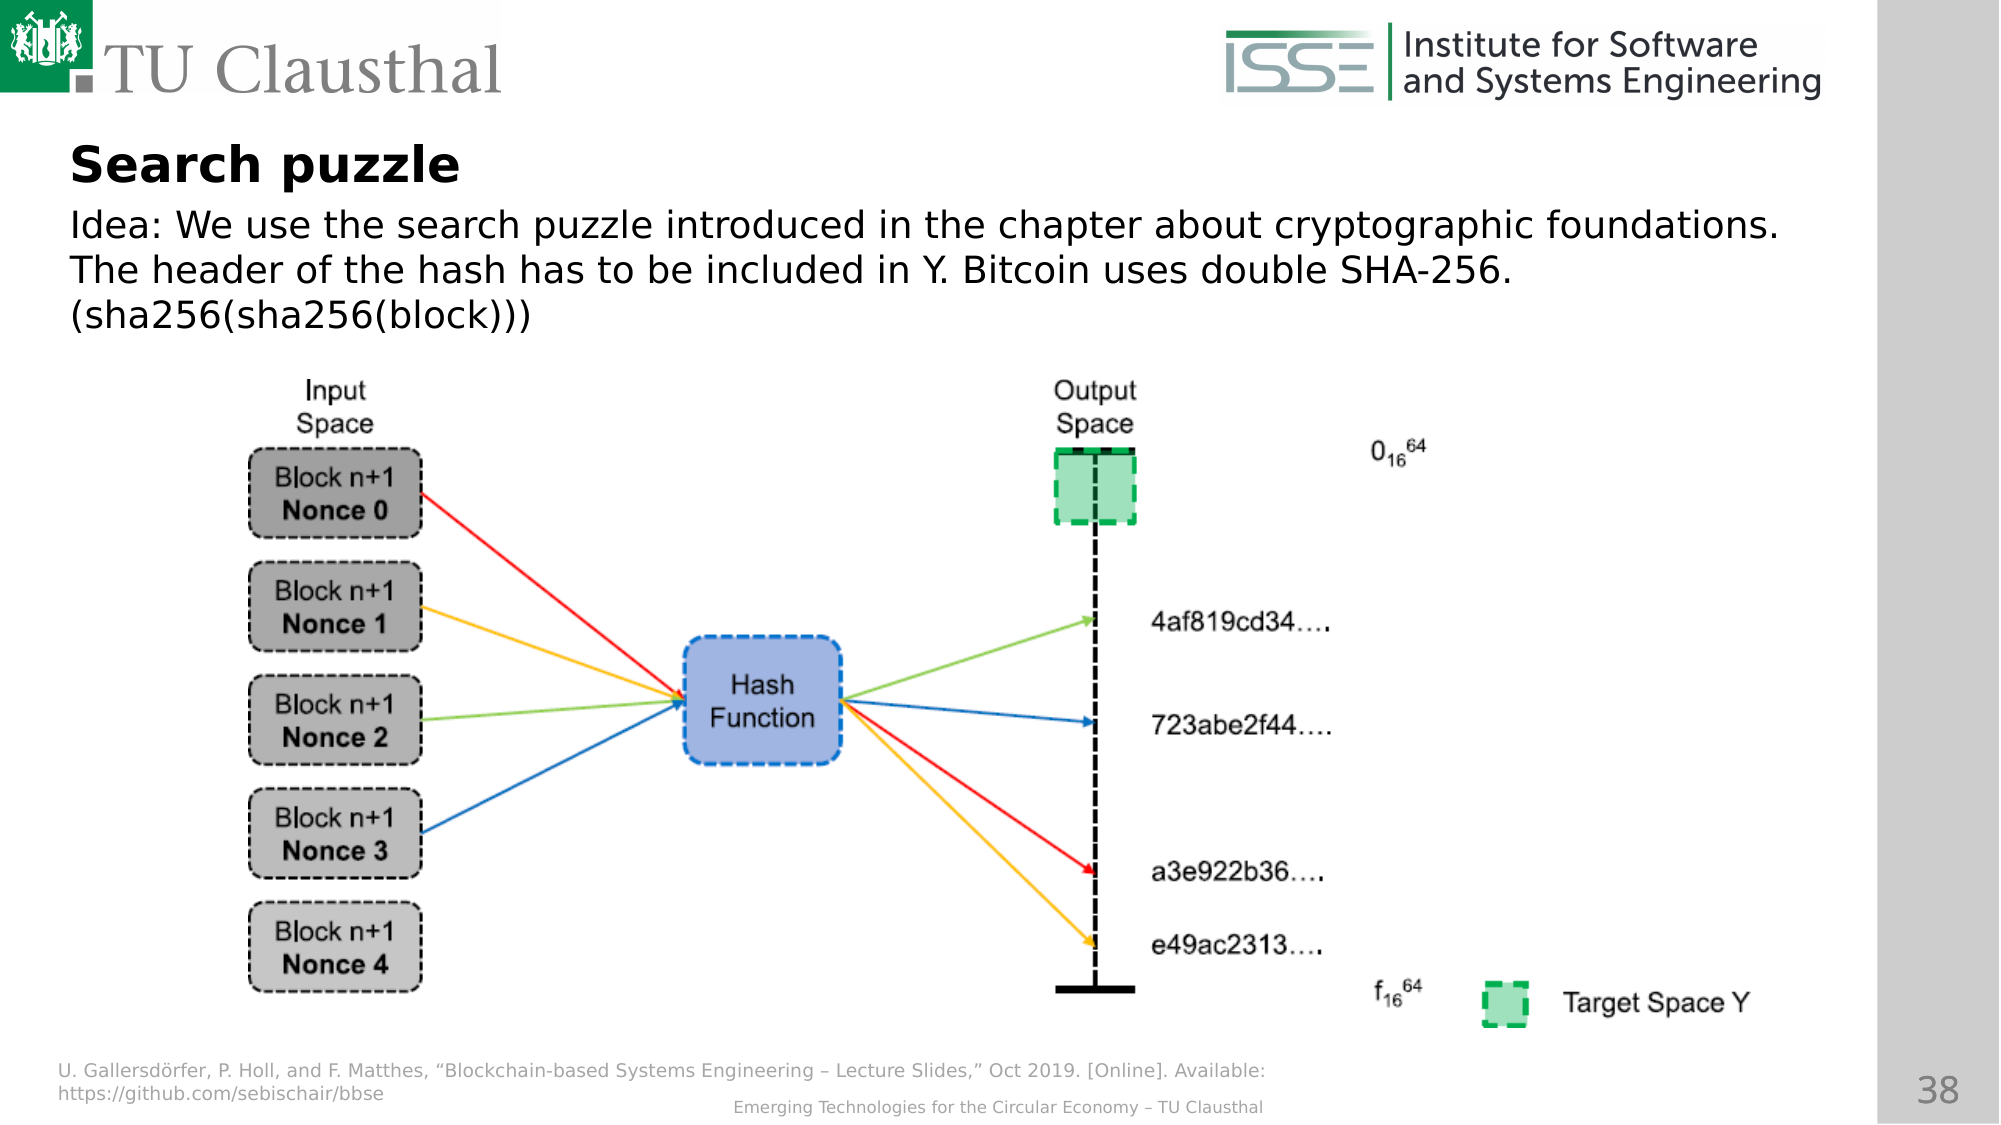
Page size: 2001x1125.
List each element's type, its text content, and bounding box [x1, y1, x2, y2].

picture [1218, 22, 1826, 107]
text_box Search puzzle [55, 125, 1818, 207]
text_box U. Gallersdörfer, P. Holl, and F. Matthes, “Blockchain-based Systems Engineering – Lecture Slides,” Oct 2019. [Online]. Available: https://github.com/sebischair/bbse [43, 1051, 1521, 1112]
picture [0, 0, 501, 93]
picture [248, 379, 1751, 1029]
text_box Idea: We use the search puzzle introduced in the chapter about cryptographic foundations. The header of the hash has to be included in Y. Bitcoin uses double SHA-256. (sha256(sha256(block))) [55, 208, 1818, 329]
